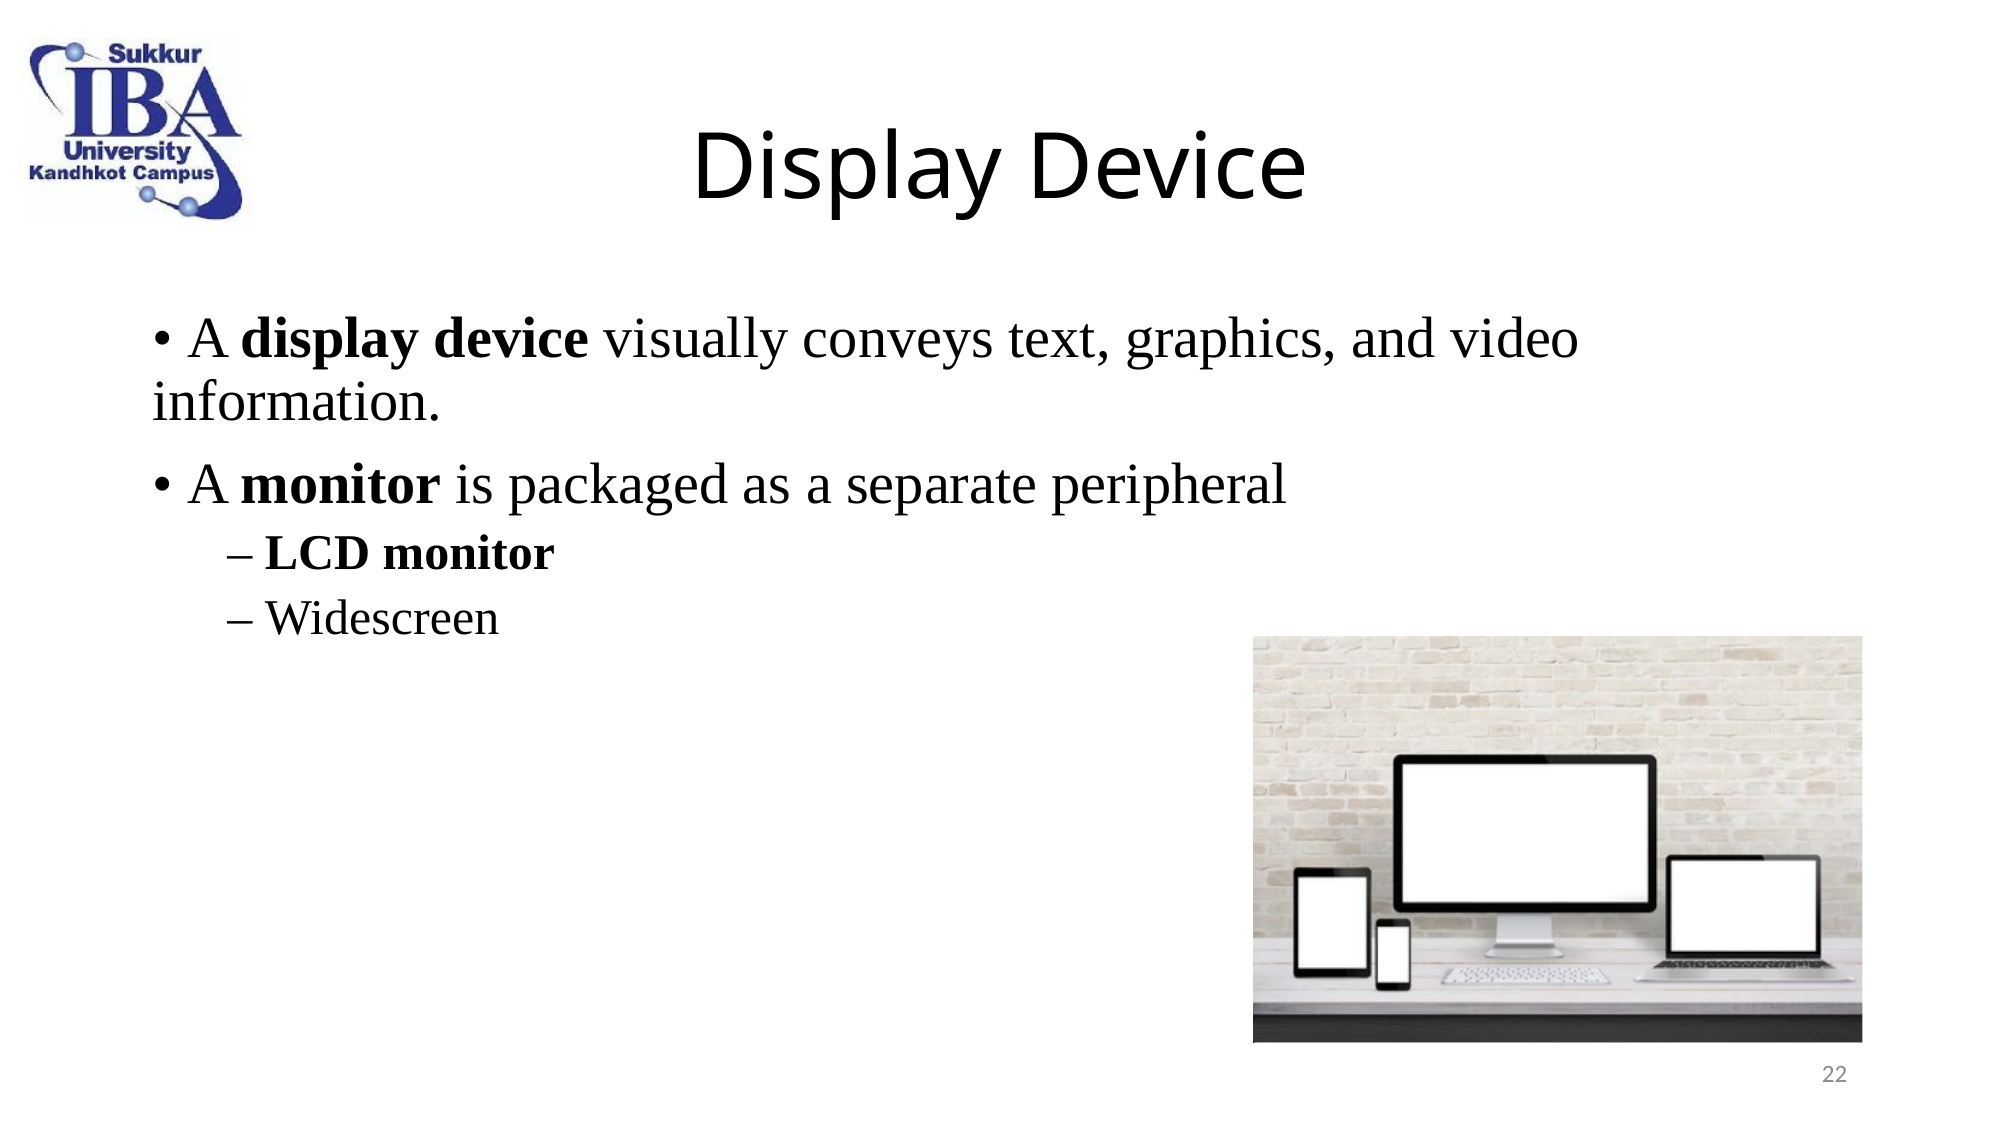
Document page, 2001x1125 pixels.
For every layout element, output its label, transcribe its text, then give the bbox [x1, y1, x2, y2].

picture [1253, 636, 1863, 1043]
slide_number 22 [1412, 1043, 1863, 1103]
list • A display device visually conveys text, graphics, and video information. • A monitor is packaged as a separate peripheral – LCD monitor – Widescreen [137, 299, 1863, 1125]
title Display Device [137, 59, 1863, 278]
picture [0, 0, 271, 271]
